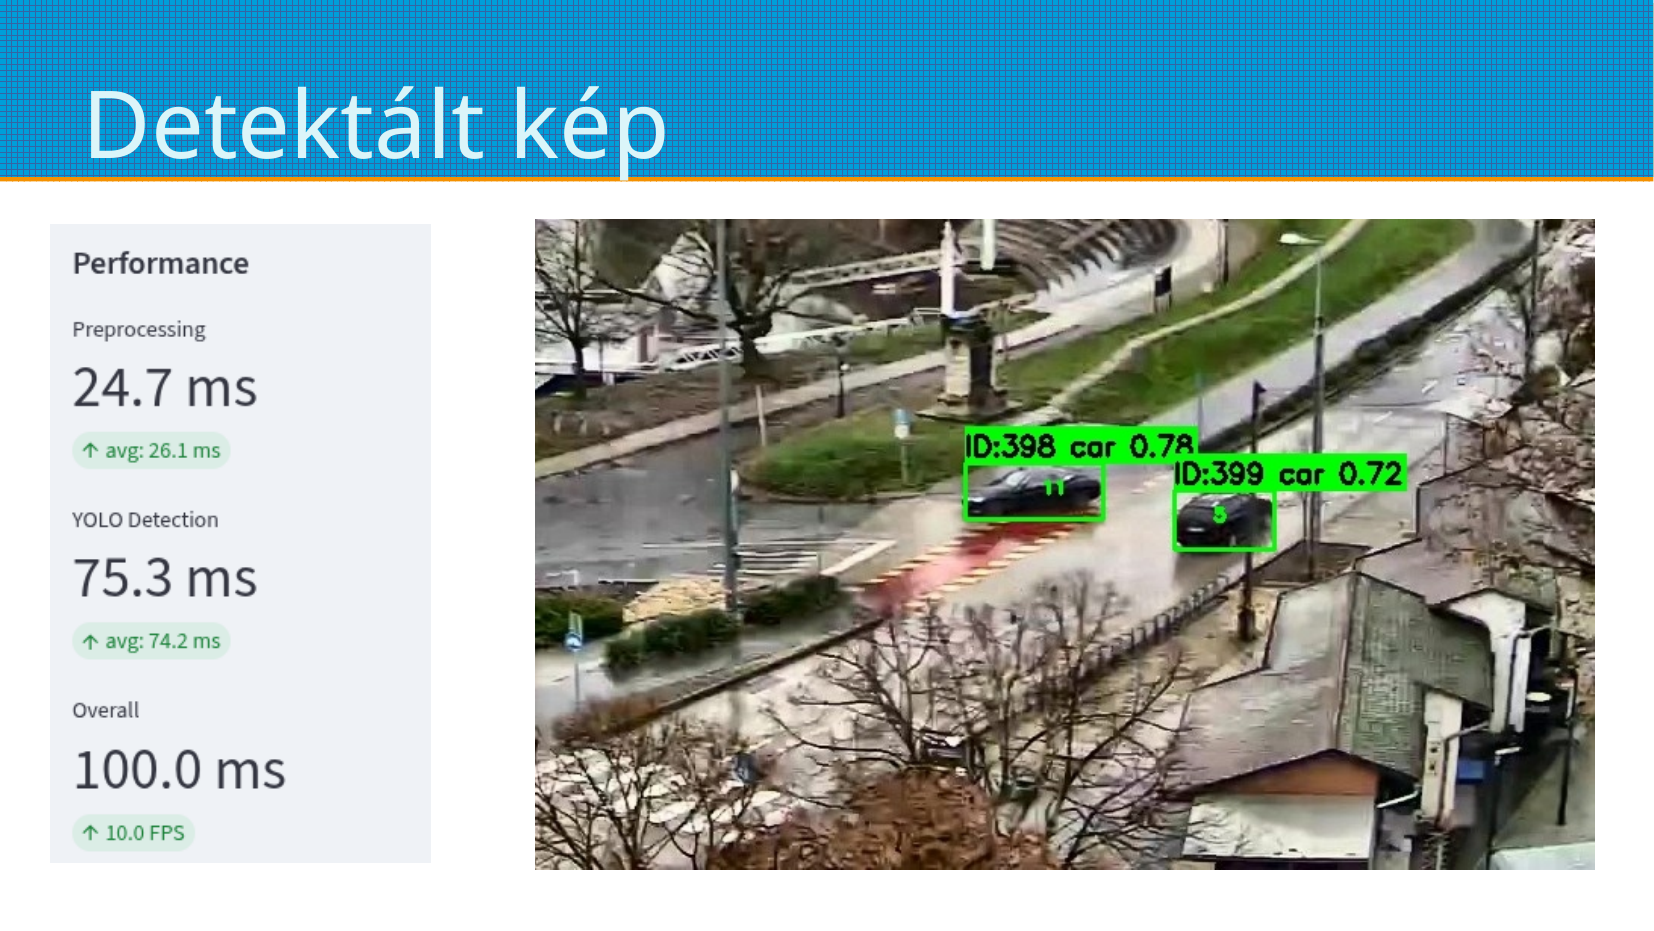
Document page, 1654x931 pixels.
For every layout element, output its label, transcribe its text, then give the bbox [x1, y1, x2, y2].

title Detektált kép [82, 14, 1571, 178]
picture [535, 219, 1595, 870]
picture [50, 224, 431, 863]
